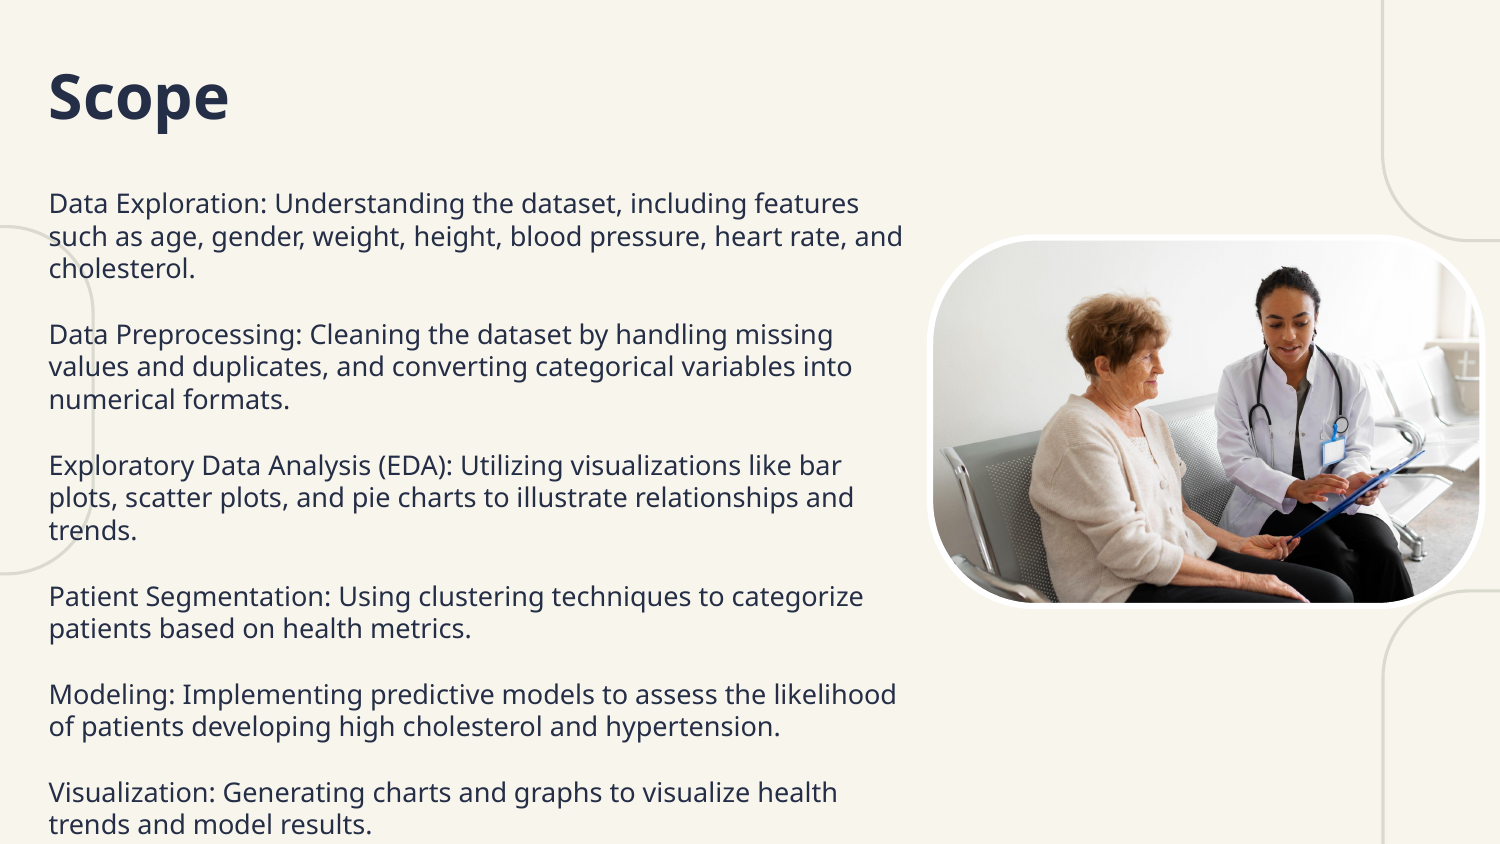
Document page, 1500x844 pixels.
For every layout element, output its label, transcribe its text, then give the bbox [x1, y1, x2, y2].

title Scope [33, 17, 1314, 172]
subtitle Data Exploration: Understanding the dataset, including features such as age, gender, weight, height, blood pressure, heart rate, and cholesterol. Data Preprocessing: Cleaning the dataset by handling missing values and duplicates, and converting categorical variables into numerical formats. Exploratory Data Analysis (EDA): Utilizing visualizations like bar plots, scatter plots, and pie charts to illustrate relationships and trends. Patient Segmentation: Using clustering techniques to categorize patients based on health metrics. Modeling: Implementing predictive models to assess the likelihood of patients developing high cholesterol and hypertension. Visualization: Generating charts and graphs to visualize health trends and model results. [33, 171, 919, 266]
picture [929, 237, 1483, 607]
